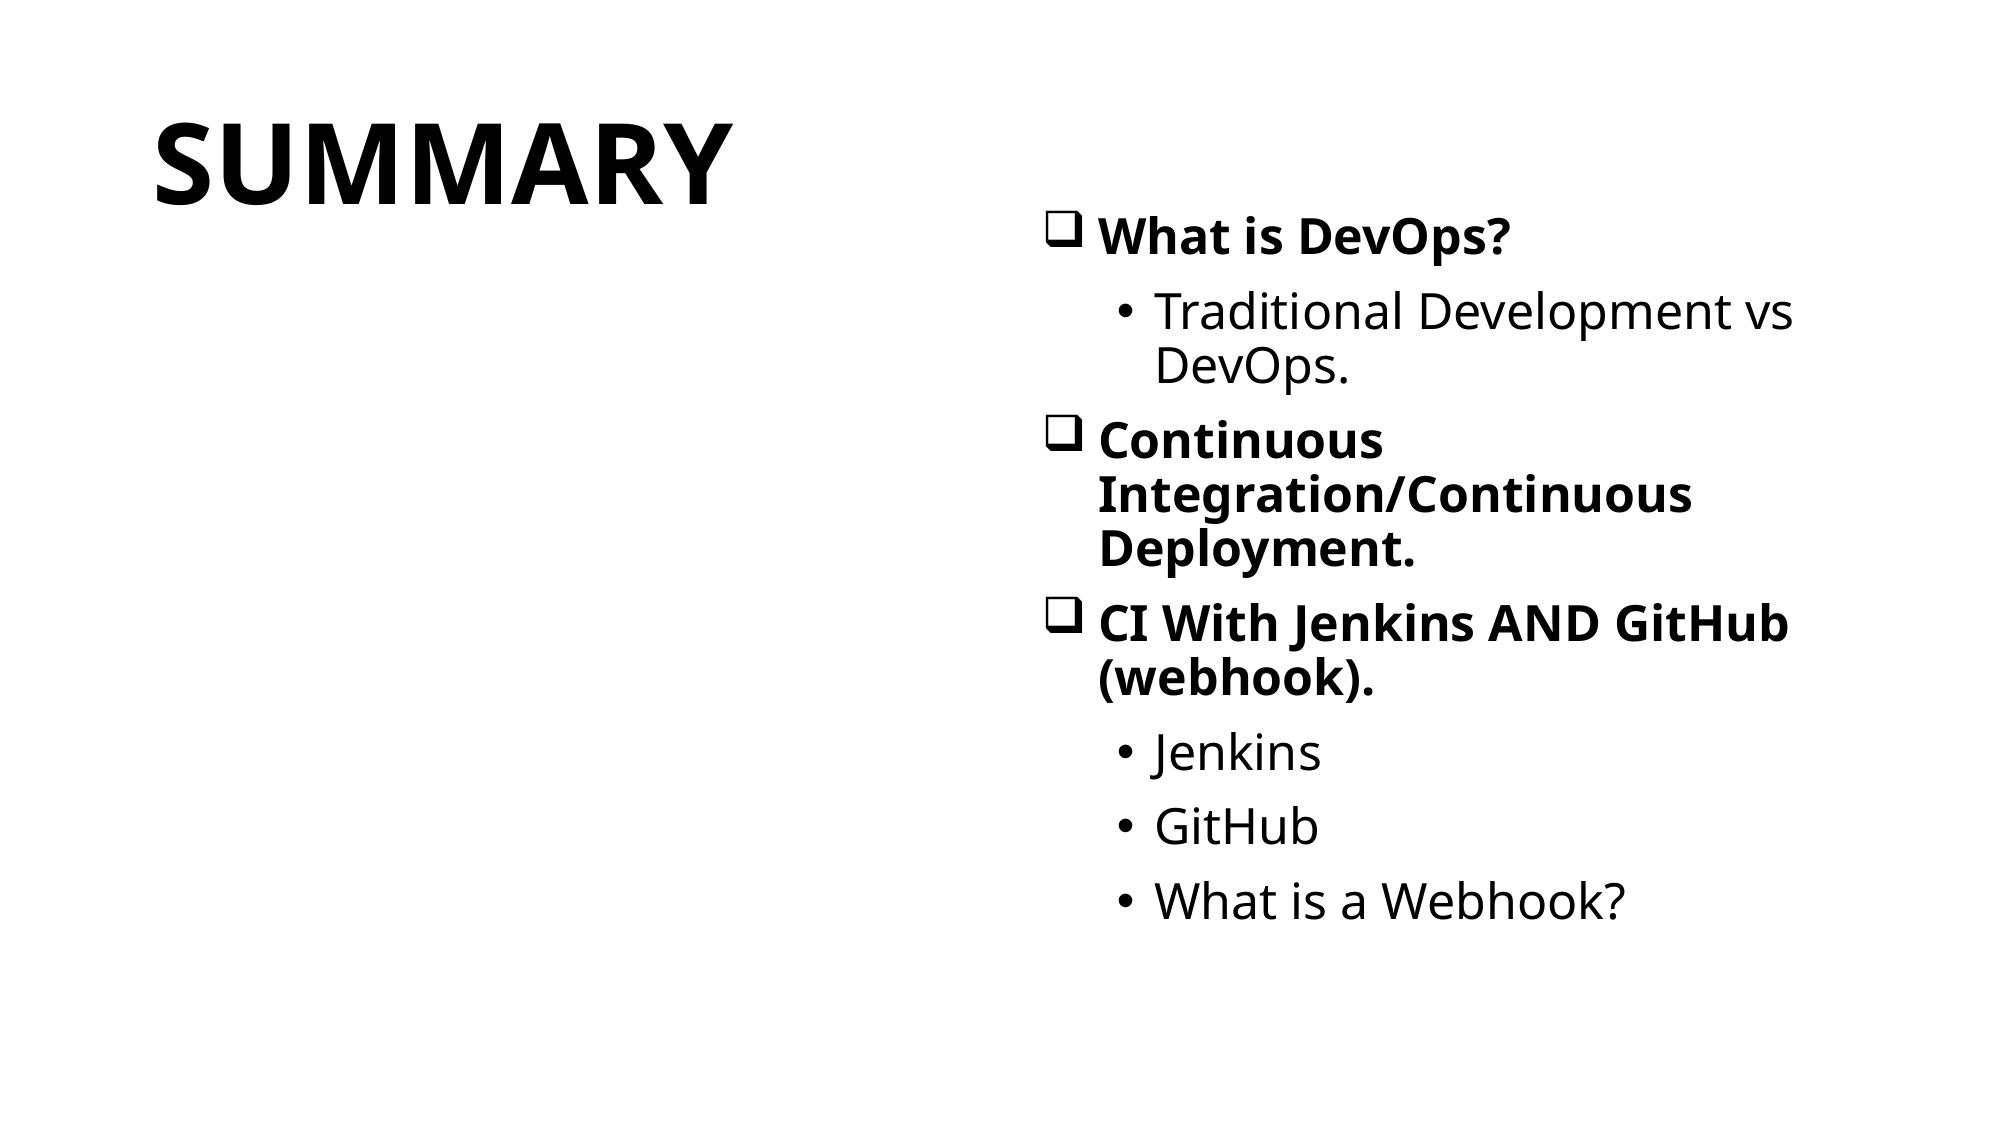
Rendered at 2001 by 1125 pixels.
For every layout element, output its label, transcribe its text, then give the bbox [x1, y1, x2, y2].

title Summary [137, 59, 1863, 278]
text_box What is DevOps? Traditional Development vs DevOps. Continuous Integration/Continuous Deployment. CI With Jenkins AND GitHub (webhook). Jenkins GitHub What is a Webhook? [1027, 204, 2000, 1038]
